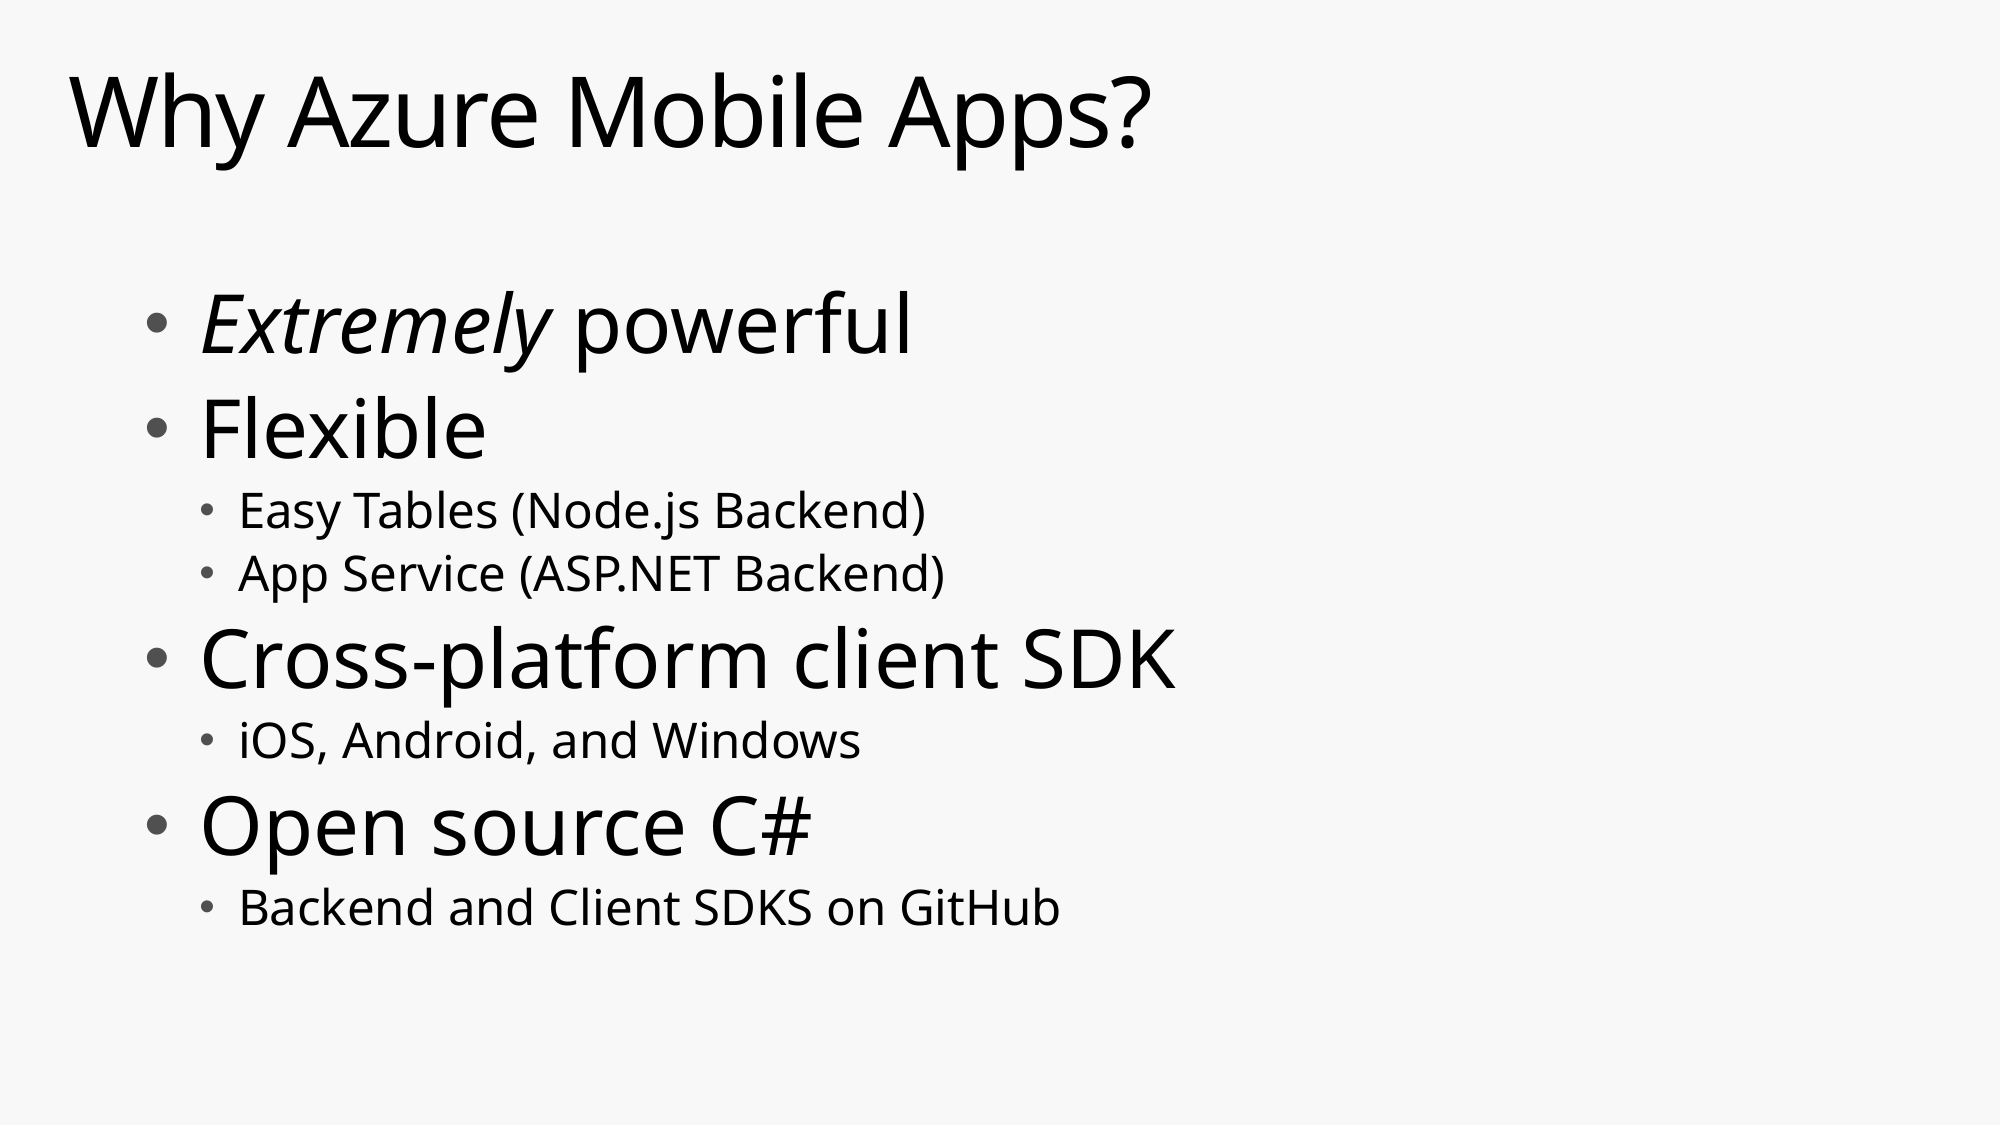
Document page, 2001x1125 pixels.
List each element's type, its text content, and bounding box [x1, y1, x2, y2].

list Extremely powerful Flexible Easy Tables (Node.js Backend) App Service (ASP.NET Backend) Cross-platform client SDK iOS, Android, and Windows Open source C# Backend and Client SDKS on GitHub [120, 268, 2000, 1078]
title Why Azure Mobile Apps? [44, 47, 1770, 266]
